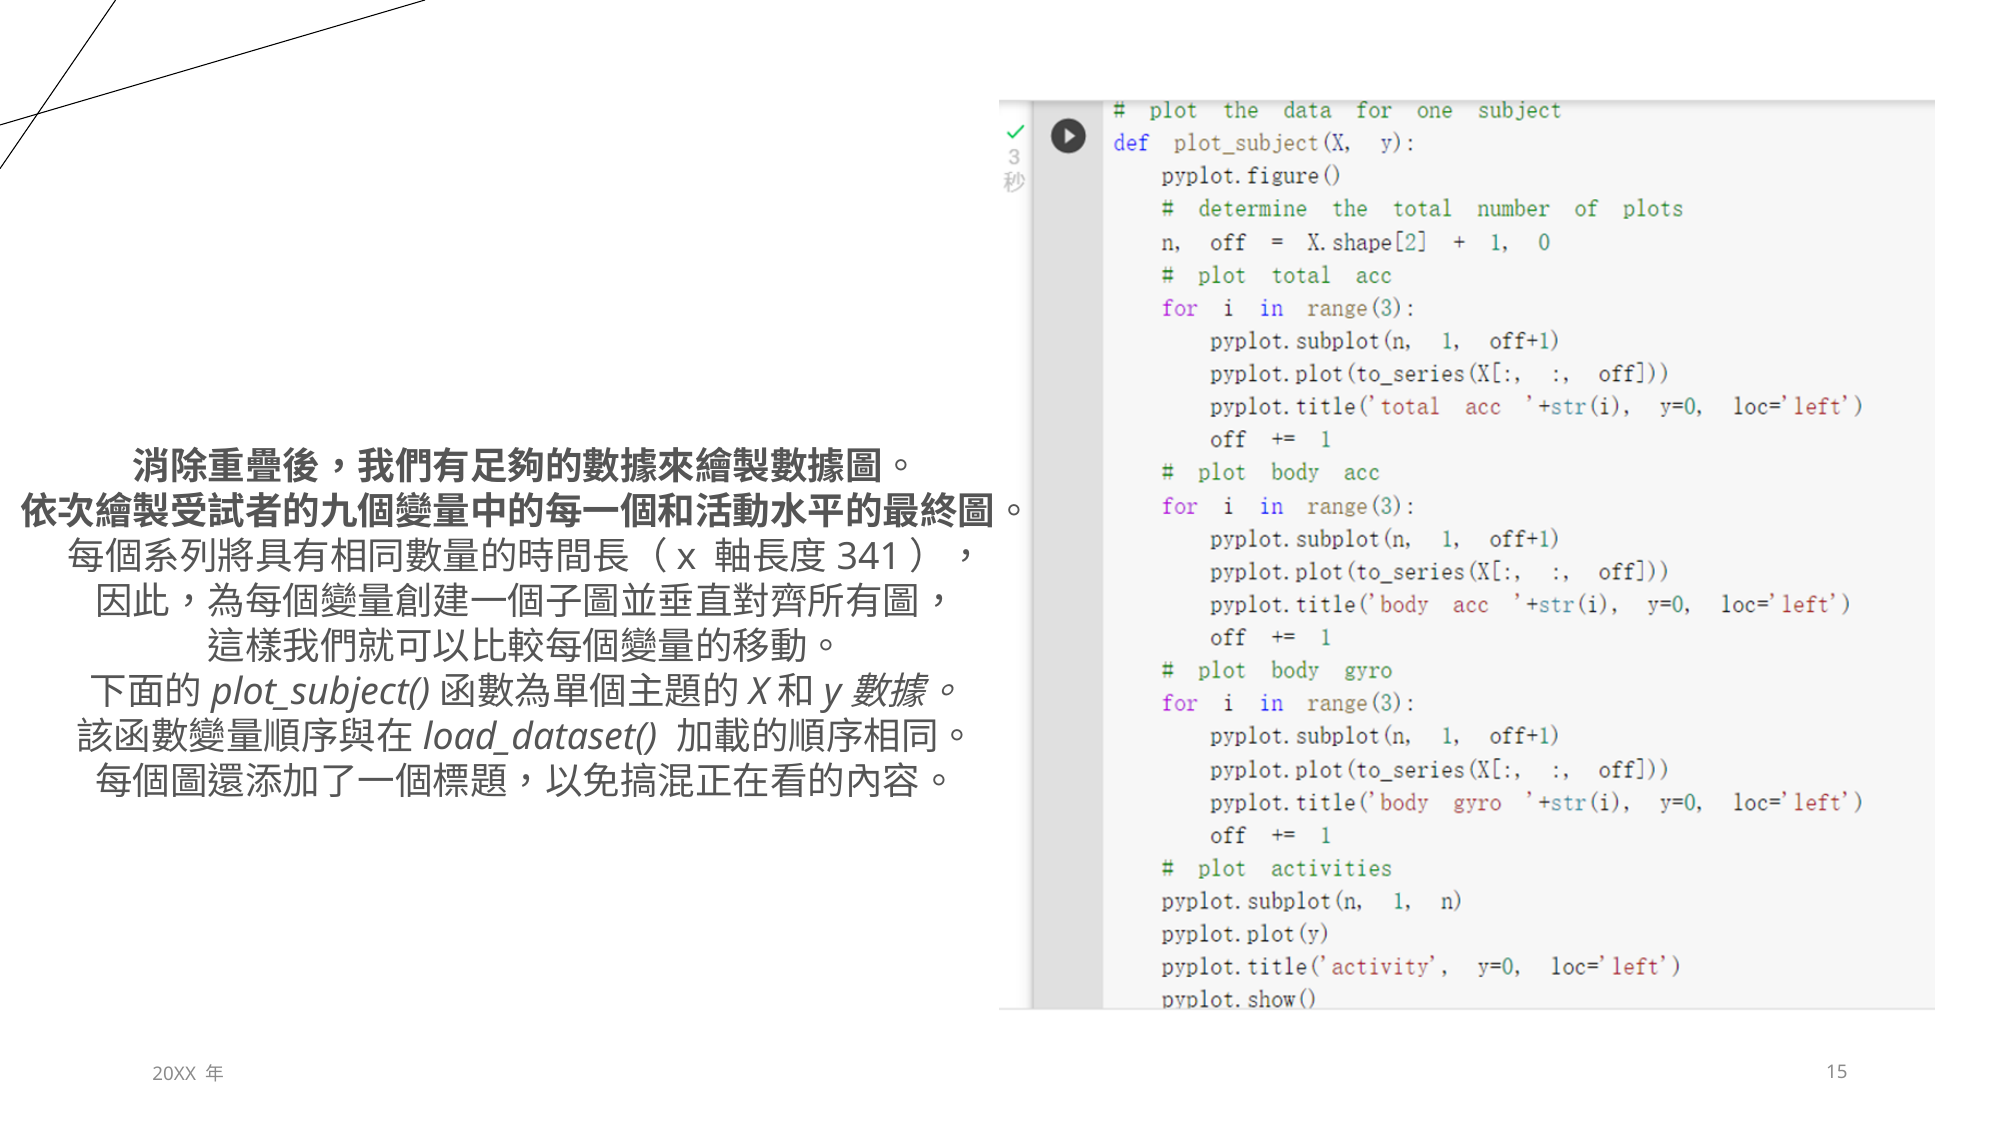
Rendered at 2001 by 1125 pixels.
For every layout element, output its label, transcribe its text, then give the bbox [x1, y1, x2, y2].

text_box 消除重疊後，我們有足夠的數據來繪製數據圖。 依次繪製受試者的九個變量中的每一個和活動水平的最終圖。 每個系列將具有相同數量的時間長（x 軸長度341）， 因此，為每個變量創建一個子圖並垂直對齊所有圖， 這樣我們就可以比較每個變量的移動。 下面的plot_subject()函數為單個主題的X和y數據。 該函數變量順序與在load_dataset() 加載的順序相同。 每個圖還添加了一個標題，以免搞混正在看的內容。 [5, 435, 999, 855]
slide_number 15 [1412, 1042, 1863, 1103]
picture [999, 99, 1935, 1026]
slide_number 20XX 年 [137, 1042, 588, 1103]
